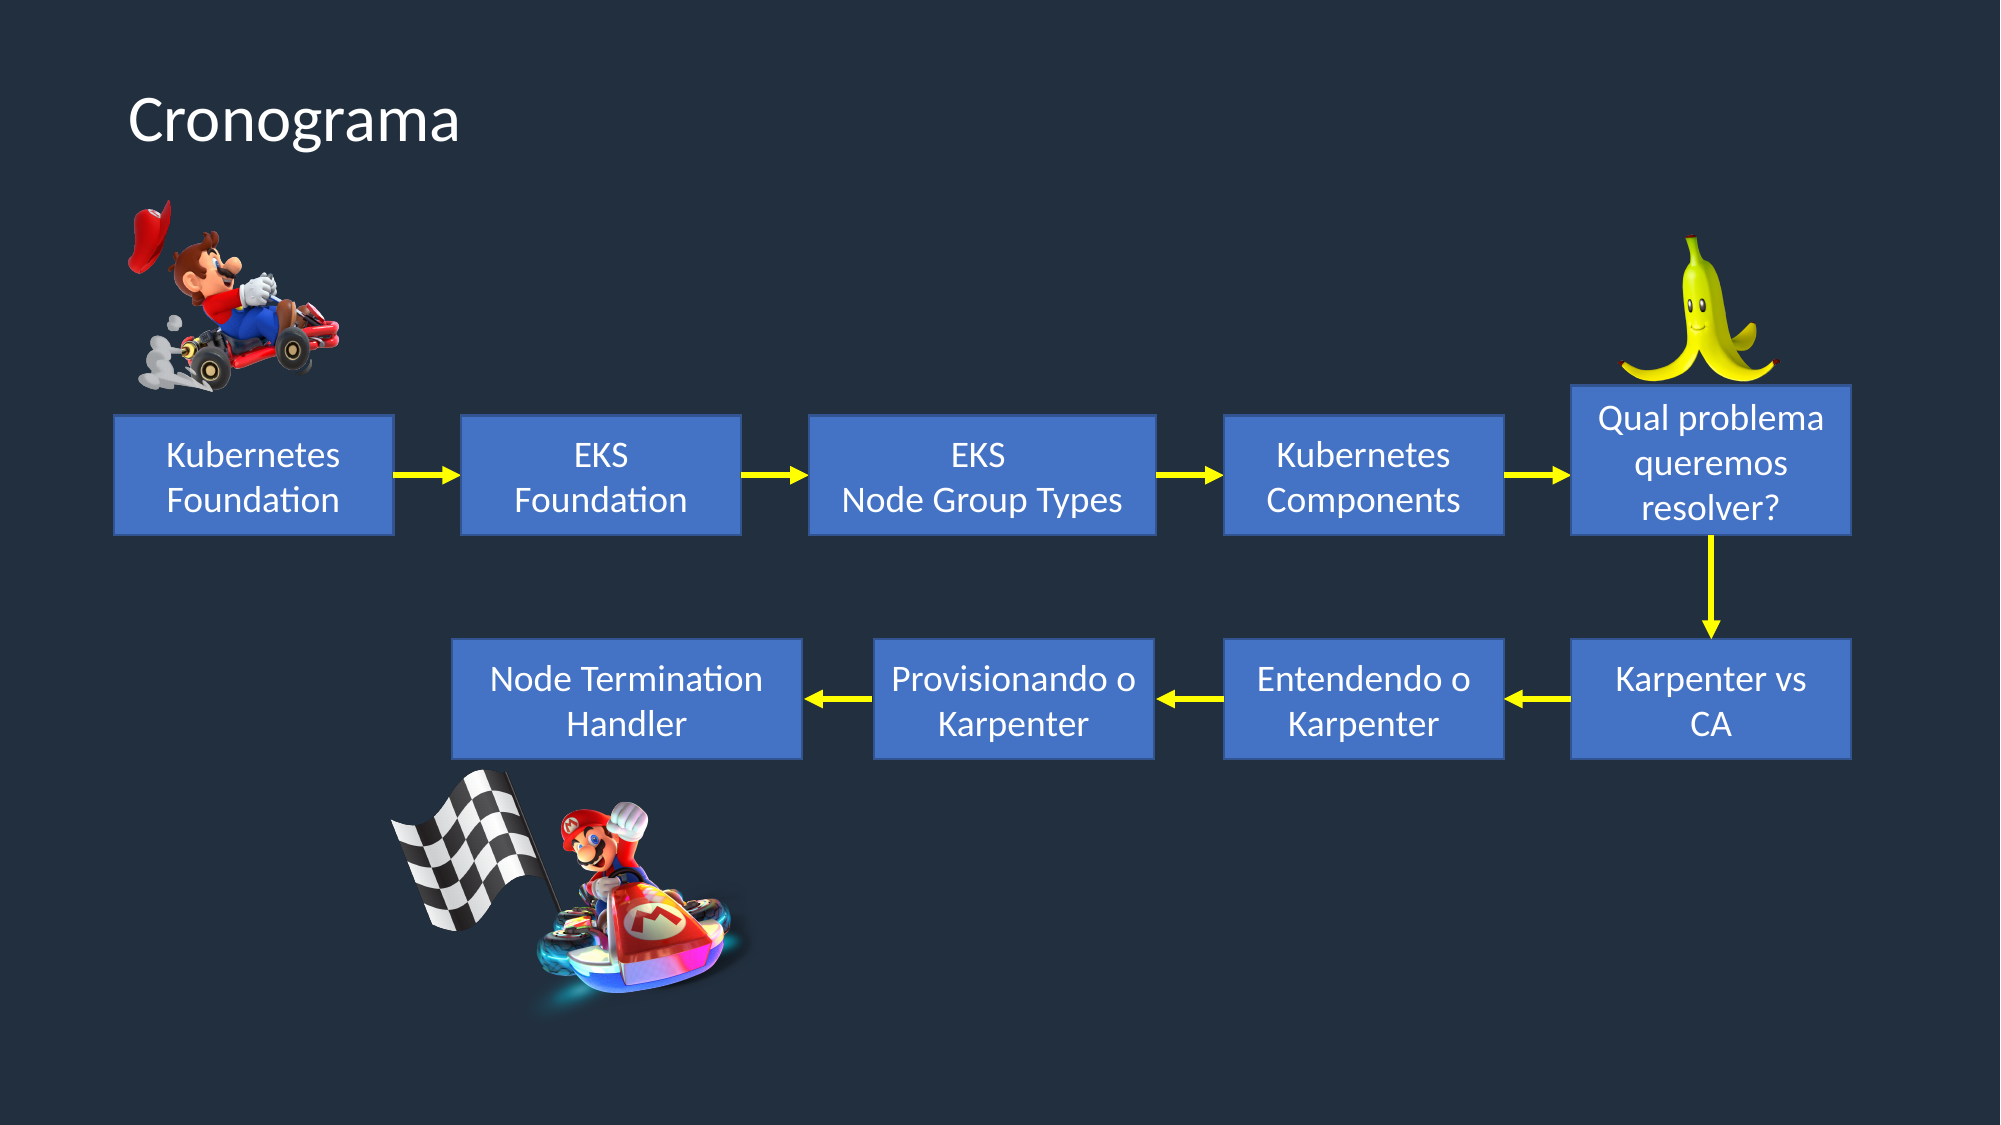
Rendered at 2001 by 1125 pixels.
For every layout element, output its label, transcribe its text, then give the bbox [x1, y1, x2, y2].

text_box Provisionando o Karpenter [873, 638, 1155, 760]
text_box Entendendo o Karpenter [1223, 638, 1505, 760]
text_box Kubernetes Components [1223, 414, 1505, 536]
text_box EKS Node Group Types [808, 414, 1157, 536]
picture [390, 758, 763, 1030]
text_box EKS Foundation [460, 414, 742, 536]
text_box Node Termination Handler [451, 638, 803, 760]
text_box Qual problema queremos resolver? [1570, 384, 1852, 536]
text_box Cronograma [113, 67, 1463, 162]
text_box Karpenter vs CA [1570, 638, 1852, 760]
picture [1603, 226, 1782, 397]
picture [107, 163, 370, 449]
text_box Kubernetes Foundation [113, 414, 395, 536]
